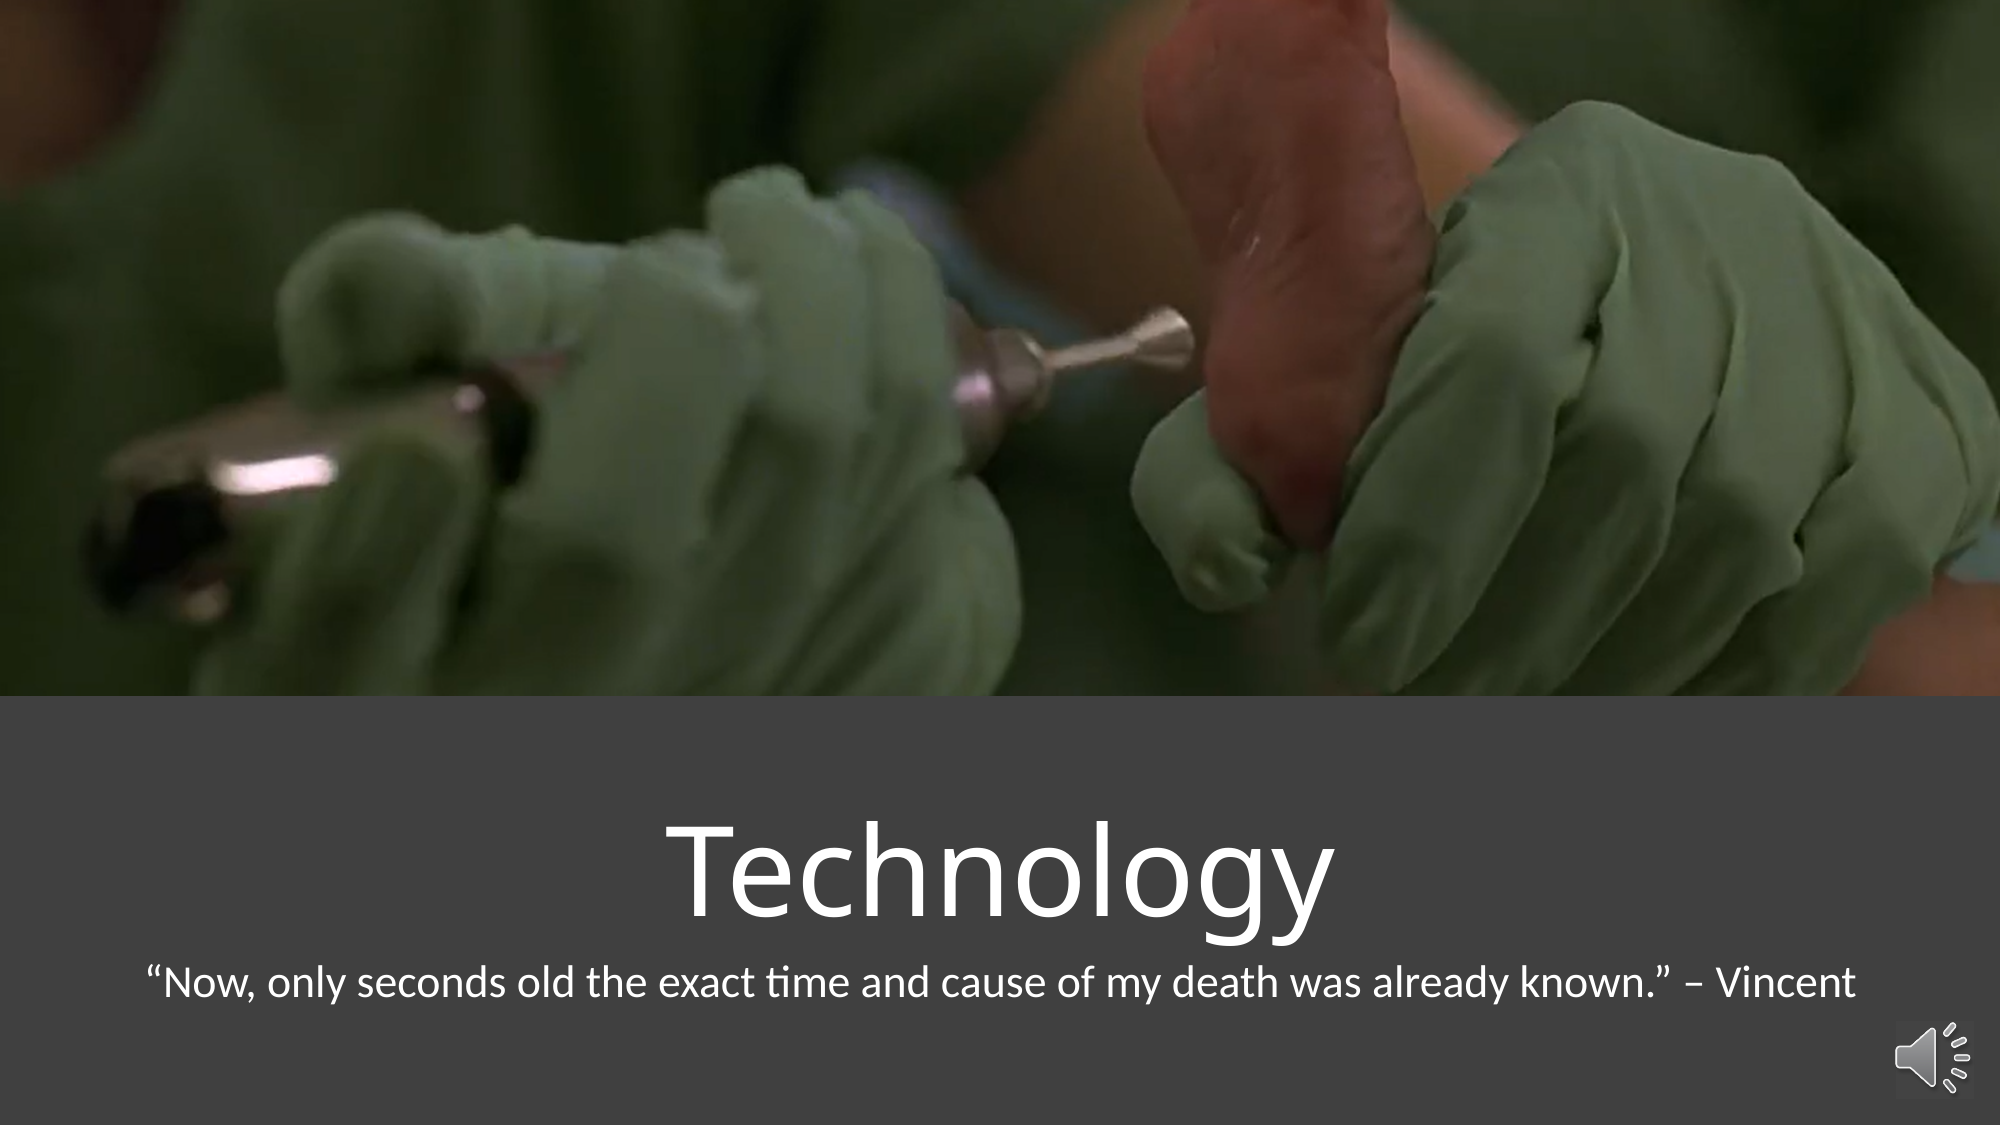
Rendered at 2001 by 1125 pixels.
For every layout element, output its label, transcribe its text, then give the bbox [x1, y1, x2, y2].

title Technology [106, 747, 1895, 950]
list “Now, only seconds old the exact time and cause of my death was already known.” – Vincent [106, 950, 1895, 1043]
text_box [0, 696, 2000, 1125]
picture [0, 0, 2000, 696]
picture [1894, 1019, 1975, 1100]
